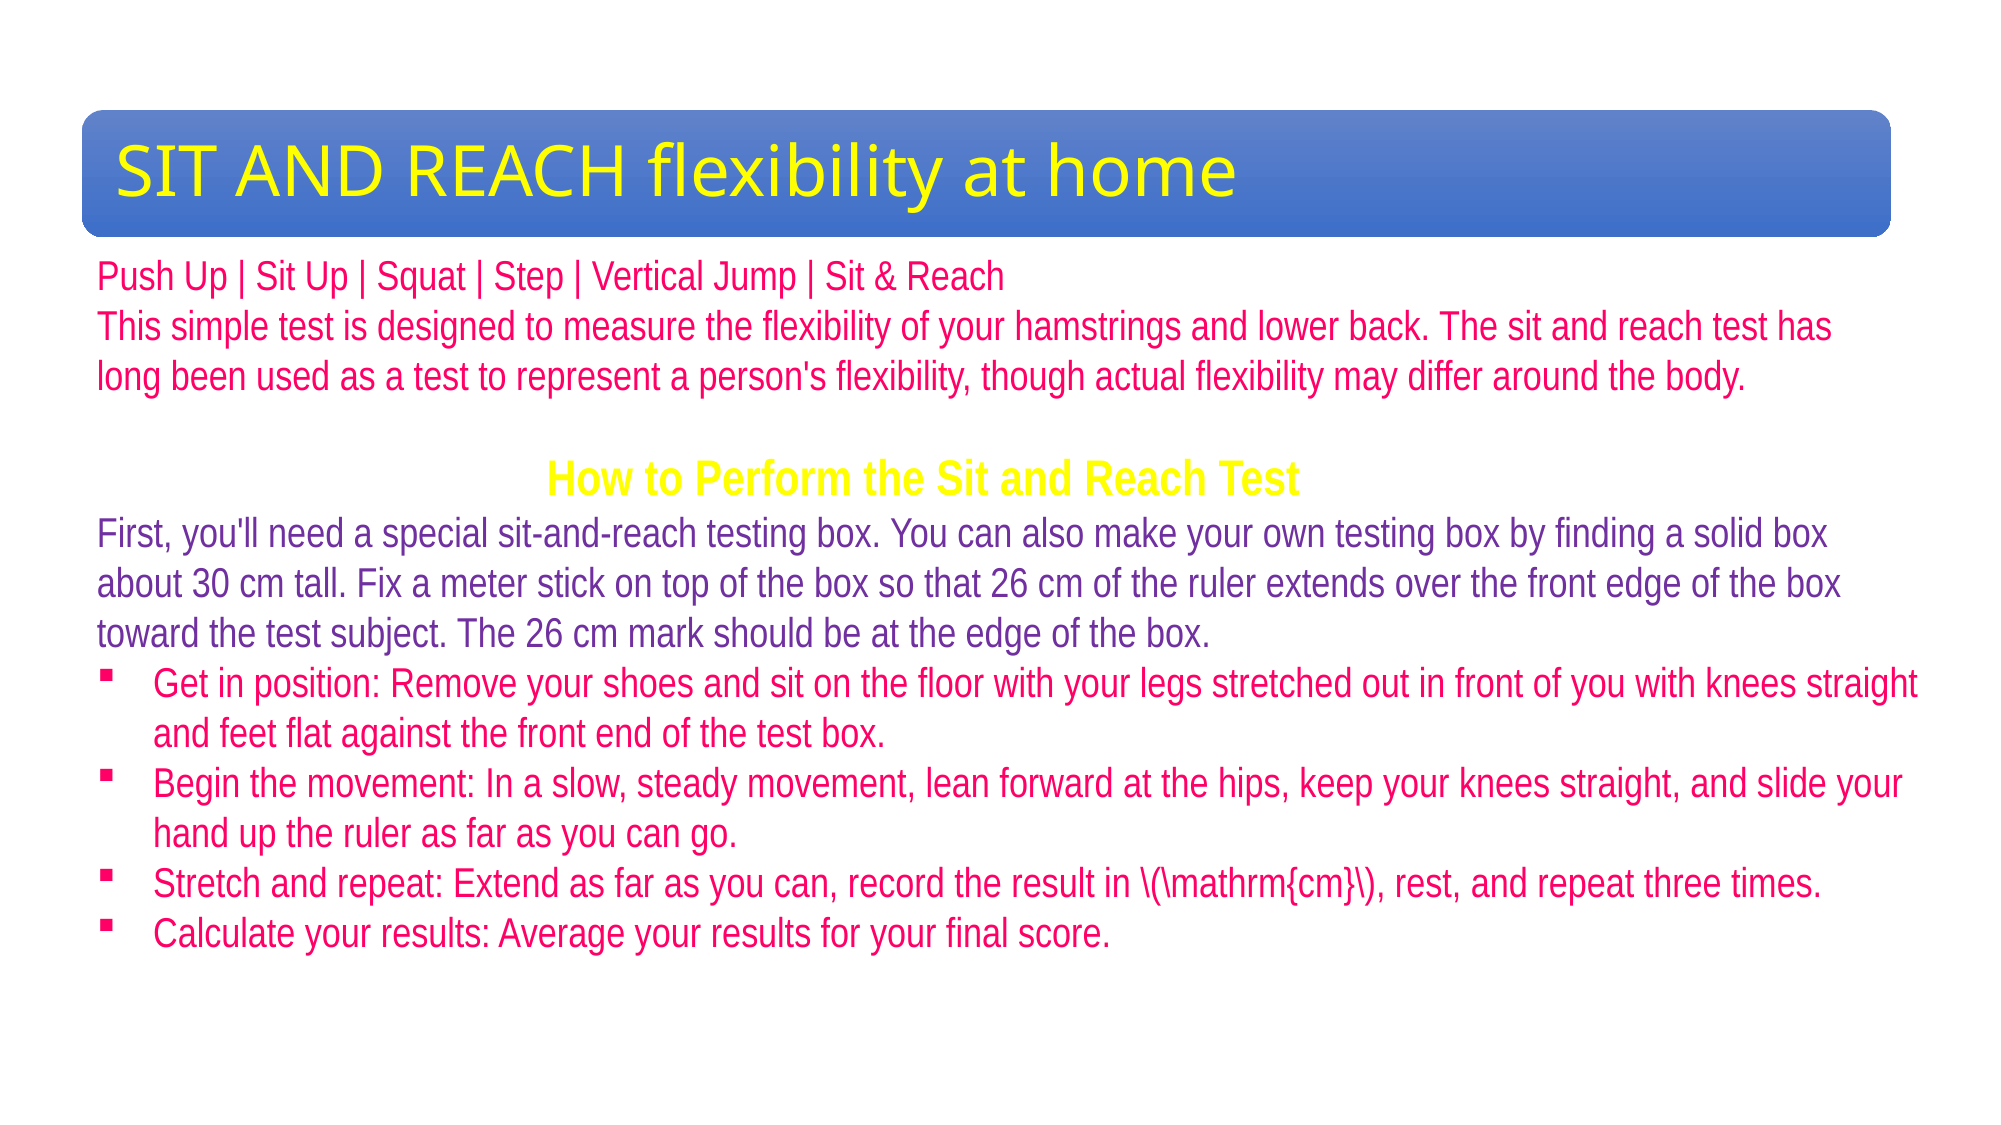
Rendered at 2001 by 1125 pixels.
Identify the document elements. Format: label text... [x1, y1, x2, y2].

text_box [81, 109, 1892, 241]
text_box How to Perform the Sit and Reach Test First, you'll need a special sit-and-reach testing box. You can also make your own testing box by finding a solid box about 30 cm tall. Fix a meter stick on top of the box so that 26 cm of the ruler extends over the front edge of the box toward the test subject. The 26 cm mark should be at the edge of the box. Get in position: Remove your shoes and sit on the floor with your legs stretched out in front of you with knees straight and feet flat against the front end of the test box. Begin the movement: In a slow, steady movement, lean forward at the hips, keep your knees straight, and slide your hand up the ruler as far as you can go. Stretch and repeat: Extend as far as you can, record the result in \(\mathrm{cm}\), rest, and repeat three times. Calculate your results: Average your results for your final score. [82, 438, 1938, 963]
text_box Push Up | Sit Up | Squat | Step | Vertical Jump | Sit & Reach This simple test is designed to measure the flexibility of your hamstrings and lower back. The sit and reach test has long been used as a test to represent a person's flexibility, though actual flexibility may differ around the body. [82, 241, 1910, 407]
